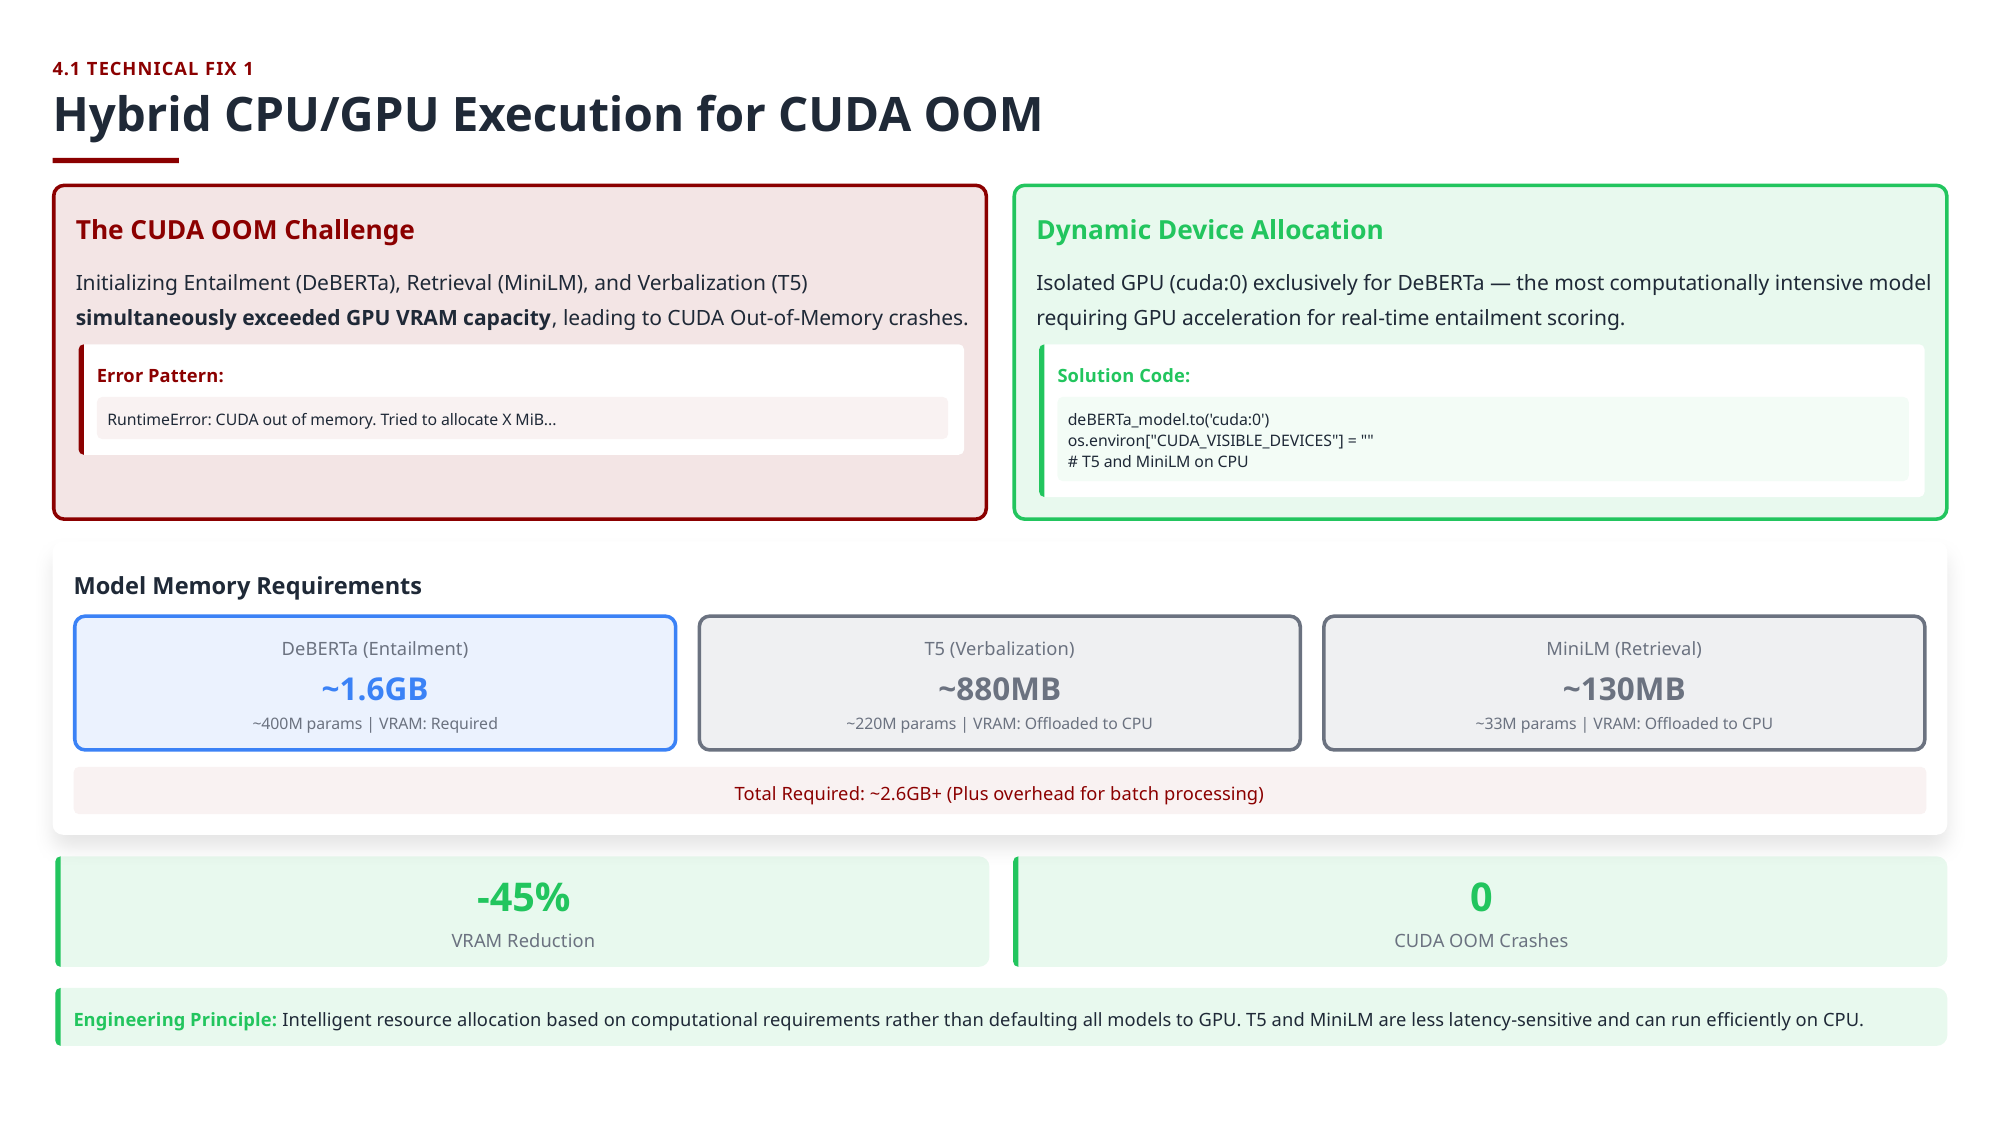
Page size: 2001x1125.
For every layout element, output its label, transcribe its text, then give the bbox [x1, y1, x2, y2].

text_box 0 [1021, 872, 1942, 920]
text_box ~130MB [1332, 664, 1916, 707]
text_box deBERTa_model.to('cuda:0') os.environ["CUDA_VISIBLE_DEVICES"] = "" # T5 and MiniLM on CPU [1057, 396, 1917, 482]
text_box T5 (Verbalization) [711, 633, 1288, 660]
text_box [61, 987, 1948, 1046]
text_box [73, 766, 1927, 815]
text_box Error Pattern: [96, 360, 958, 387]
text_box Initializing Entailment (DeBERTa), Retrieval (MiniLM), and Verbalization (T5) simultaneously exceeded GPU VRAM capacity, leading to CUDA Out-of-Memory crashes. [75, 260, 975, 329]
text_box ~33M params | VRAM: Offloaded to CPU [1336, 711, 1912, 733]
text_box [1013, 856, 1019, 967]
text_box 4.1 TECHNICAL FIX 1 [52, 52, 1957, 79]
text_box [1019, 856, 1948, 967]
text_box [1014, 185, 1947, 520]
text_box [53, 185, 987, 520]
text_box [52, 157, 179, 164]
text_box Hybrid CPU/GPU Execution for CUDA OOM [52, 89, 1971, 143]
text_box Dynamic Device Allocation [1036, 207, 1938, 245]
text_box [1323, 616, 1925, 750]
text_box Solution Code: [1057, 360, 1918, 387]
text_box [699, 616, 1301, 750]
text_box [61, 856, 990, 967]
text_box [84, 344, 965, 455]
text_box Isolated GPU (cuda:0) exclusively for DeBERTa — the most computationally intensive model requiring GPU acceleration for real-time entailment scoring. [1036, 260, 1936, 329]
text_box -45% [63, 872, 984, 920]
text_box [1039, 344, 1045, 498]
text_box ~880MB [708, 664, 1292, 707]
text_box RuntimeError: CUDA out of memory. Tried to allocate X MiB... [96, 396, 957, 440]
text_box CUDA OOM Crashes [1026, 924, 1937, 952]
text_box The CUDA OOM Challenge [75, 207, 978, 245]
text_box ~400M params | VRAM: Required [87, 711, 663, 733]
text_box Model Memory Requirements [73, 562, 1939, 600]
text_box [1045, 344, 1925, 498]
text_box Total Required: ~2.6GB+ (Plus overhead for batch processing) [79, 777, 1921, 804]
text_box Engineering Principle: Intelligent resource allocation based on computational requirements rather than defaulting all models to GPU. T5 and MiniLM are less latency-sensitive and can run efficiently on CPU. [73, 1003, 1941, 1030]
text_box [55, 987, 61, 1046]
text_box VRAM Reduction [69, 924, 979, 952]
text_box [52, 541, 1948, 835]
text_box [55, 856, 61, 967]
text_box ~220M params | VRAM: Offloaded to CPU [712, 711, 1288, 733]
text_box ~1.6GB [83, 664, 667, 707]
text_box MiniLM (Retrieval) [1336, 633, 1913, 660]
text_box DeBERTa (Entailment) [87, 633, 664, 660]
text_box [74, 616, 676, 750]
text_box [78, 344, 84, 455]
